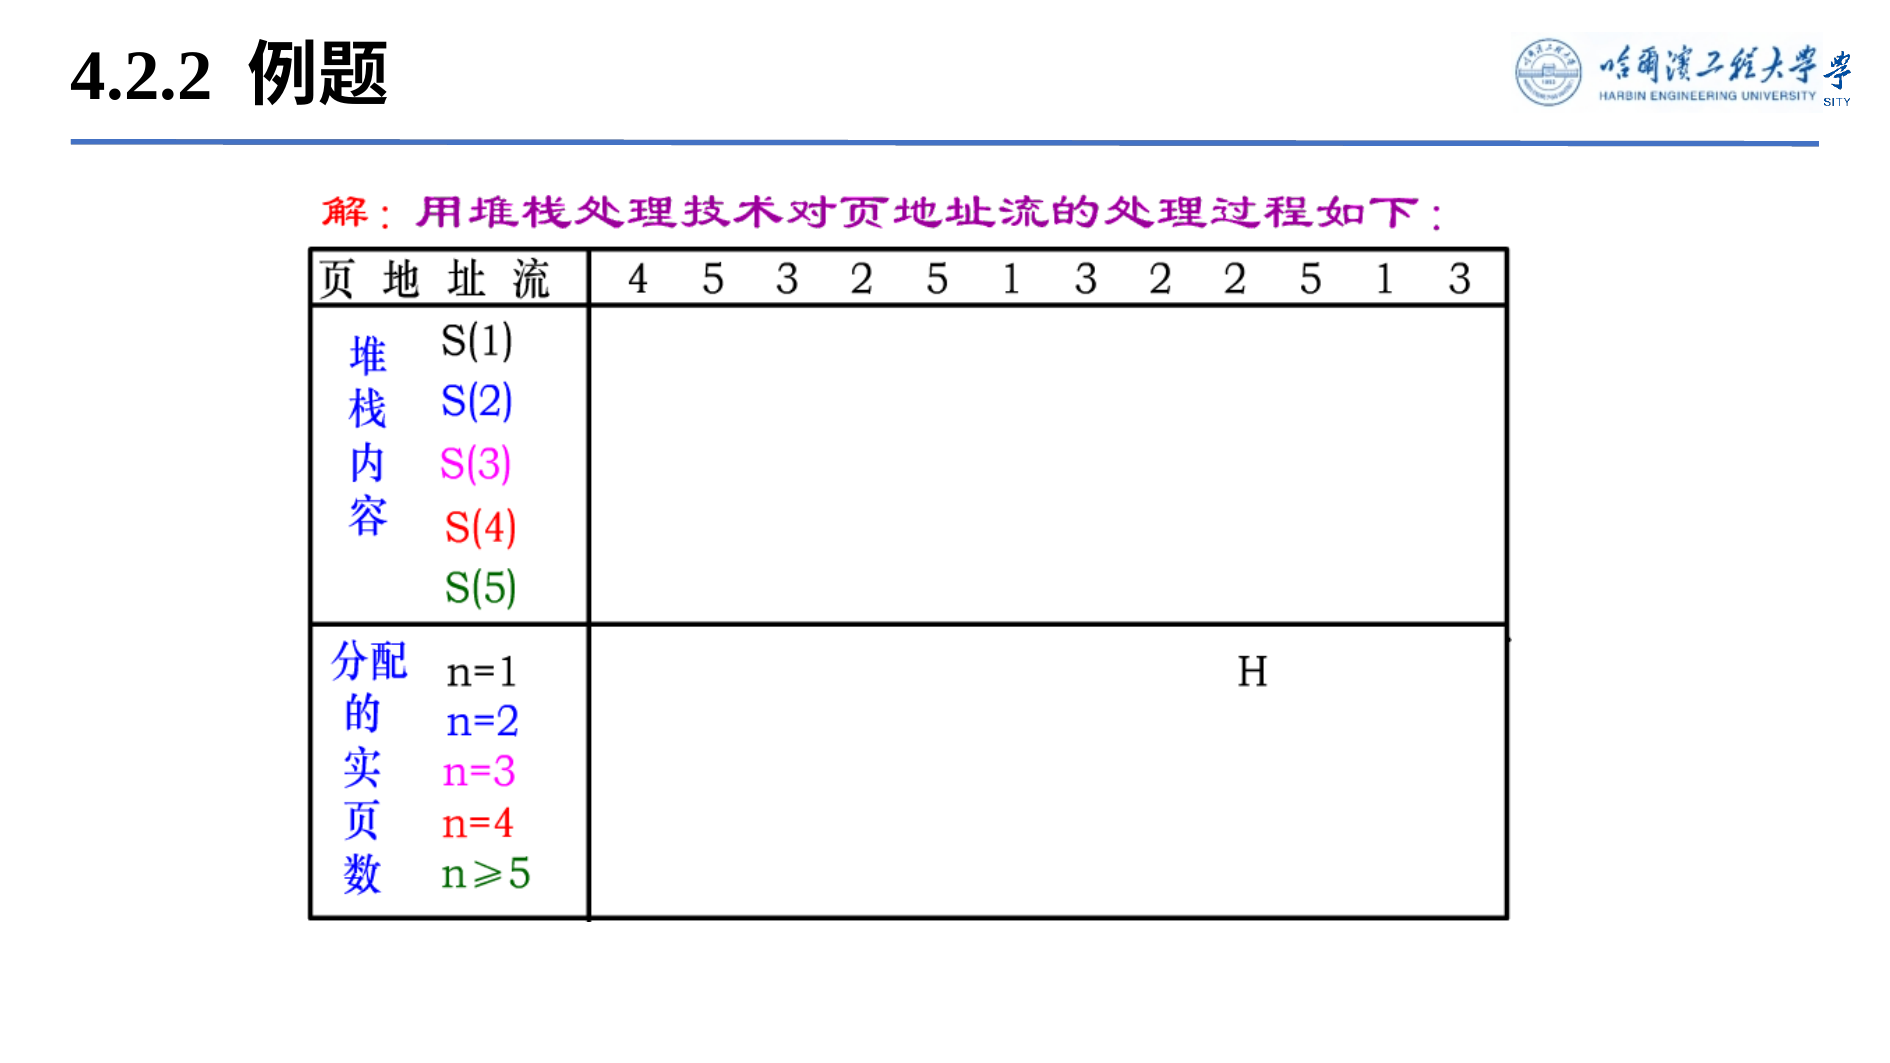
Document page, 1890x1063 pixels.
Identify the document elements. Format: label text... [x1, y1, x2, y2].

text_box 4.2.2 例题 [70, 23, 1819, 118]
picture [307, 187, 1512, 922]
picture [1511, 28, 1865, 128]
text_box [171, 173, 1719, 674]
